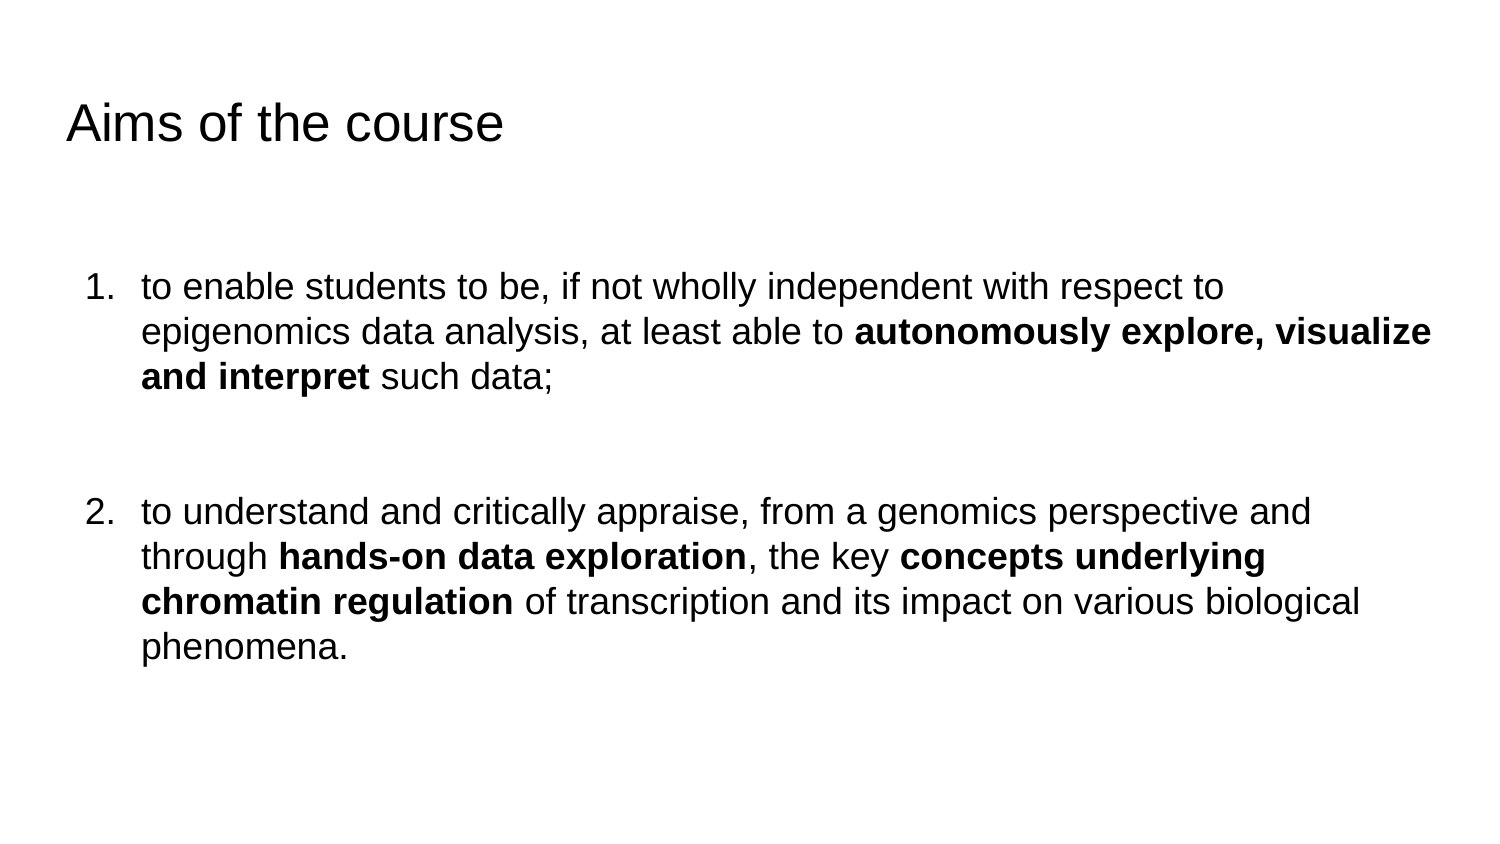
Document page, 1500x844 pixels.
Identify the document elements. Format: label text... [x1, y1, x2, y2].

title Aims of the course [51, 72, 1449, 167]
list to enable students to be, if not wholly independent with respect to epigenomics data analysis, at least able to autonomously explore, visualize and interpret such data; to understand and critically appraise, from a genomics perspective and through hands-on data exploration, the key concepts underlying chromatin regulation of transcription and its impact on various biological phenomena. [51, 247, 1449, 750]
